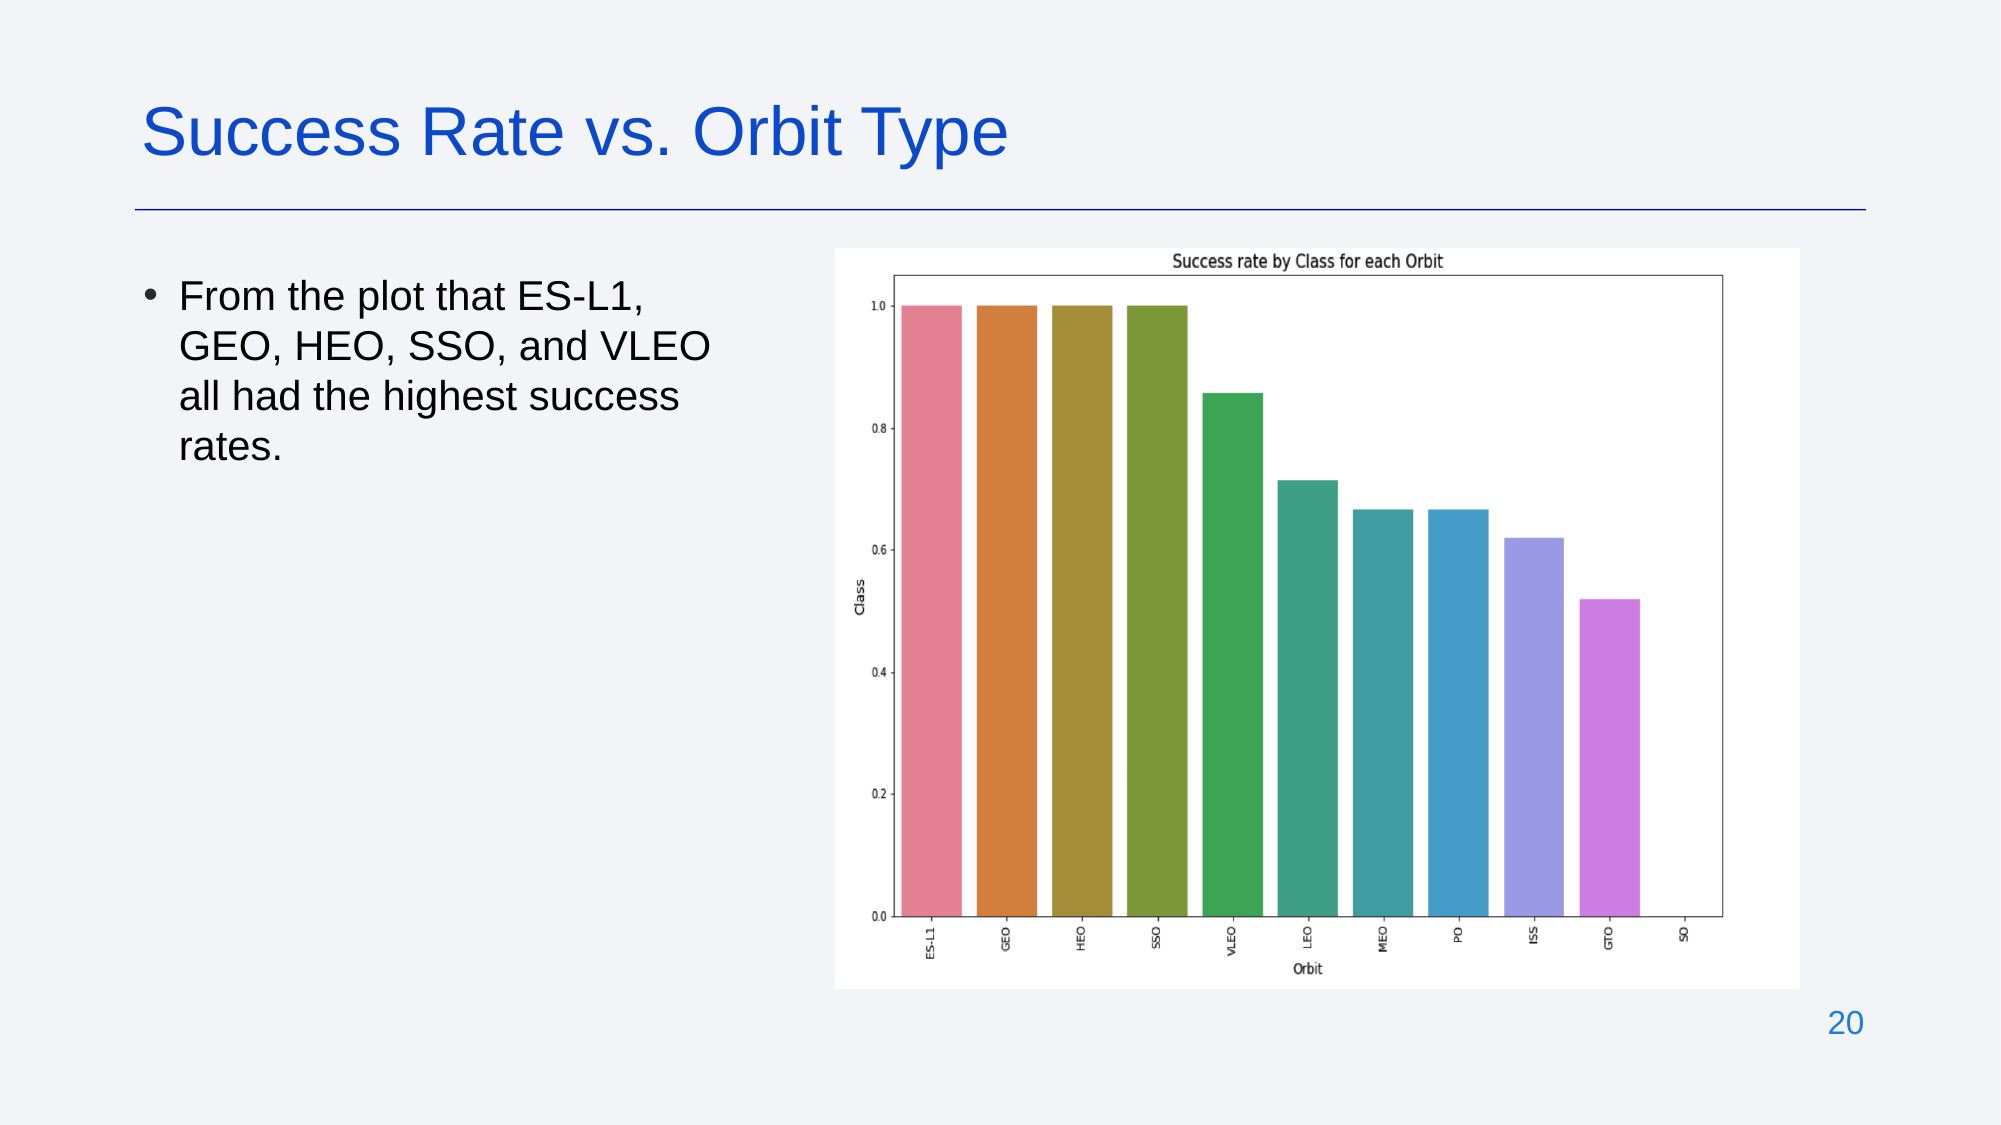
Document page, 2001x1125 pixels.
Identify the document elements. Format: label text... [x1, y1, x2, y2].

text_box Success Rate vs. Orbit Type [126, 88, 1852, 179]
list From the plot that ES-L1, GEO, HEO, SSO, and VLEO all had the highest success rates. [126, 261, 772, 967]
slide_number ‹#› [1429, 988, 1880, 1055]
picture [0, 0, 2001, 1125]
